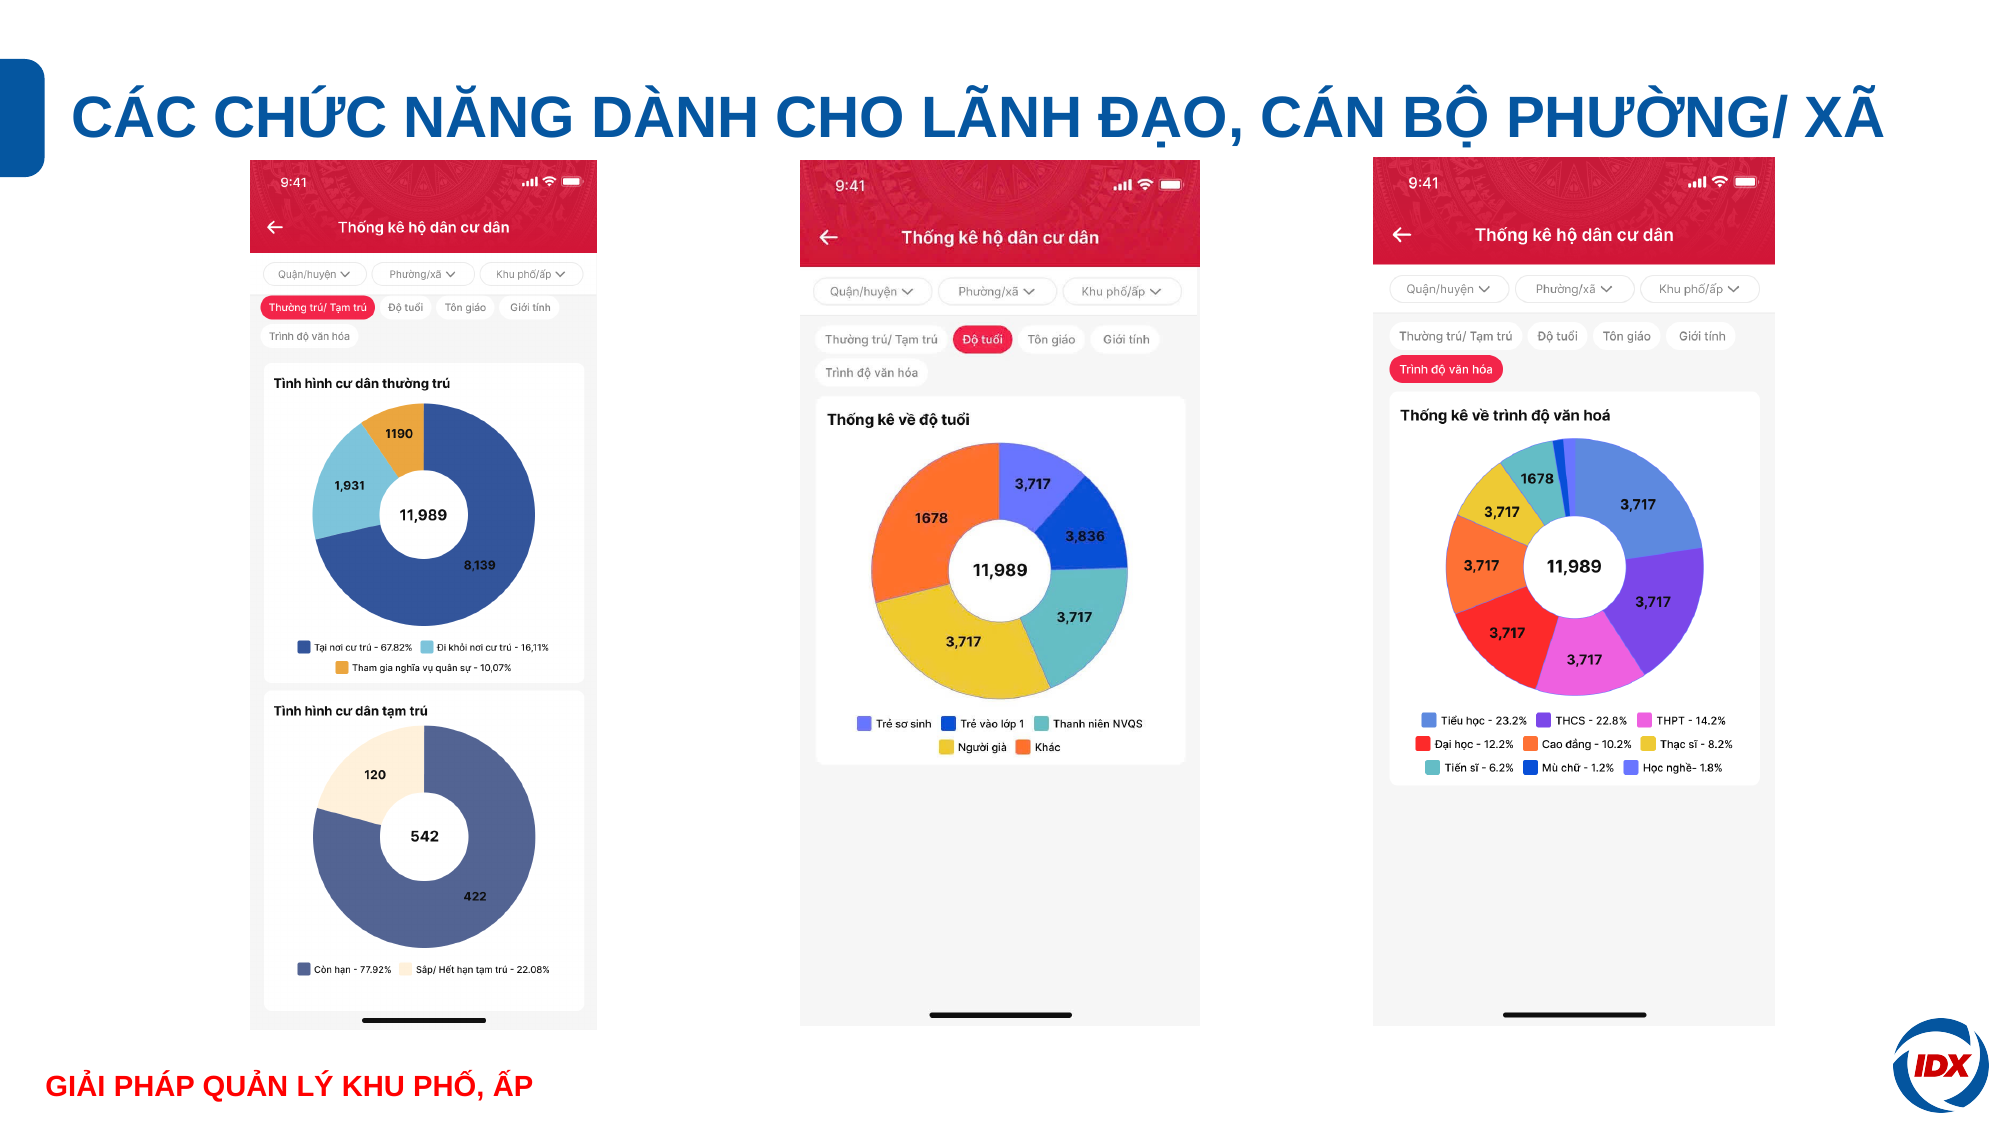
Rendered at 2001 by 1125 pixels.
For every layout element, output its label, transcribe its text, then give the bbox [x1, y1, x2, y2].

picture [250, 160, 597, 1030]
picture [1373, 157, 1775, 1026]
picture [800, 160, 1200, 1026]
text_box GIẢI PHÁP QUẢN LÝ KHU PHỐ, ẤP [22, 1059, 939, 1110]
picture [1893, 1018, 1989, 1114]
text_box [0, 57, 46, 179]
text_box CÁC CHỨC NĂNG DÀNH CHO LÃNH ĐẠO, CÁN BỘ PHƯỜNG/ XÃ [56, 71, 1927, 157]
